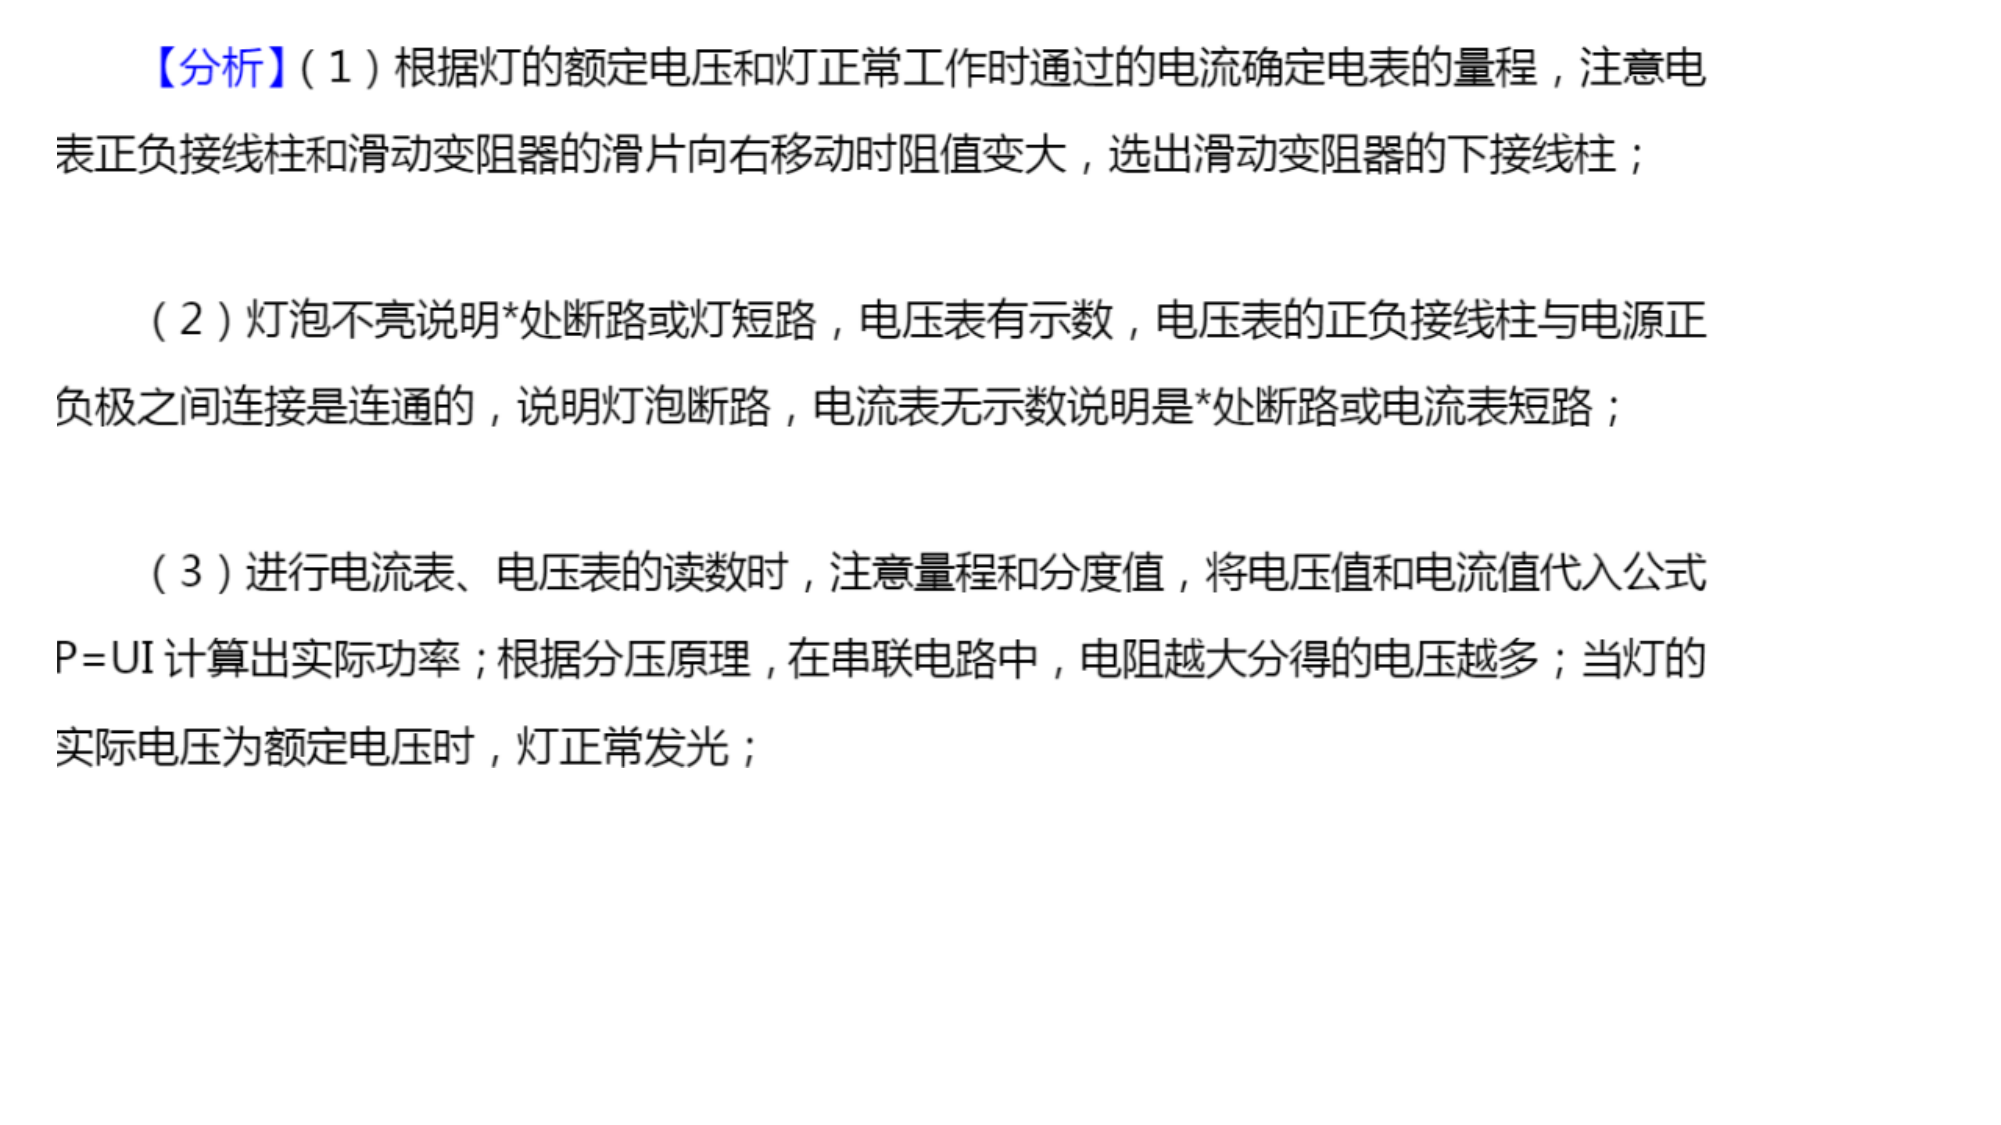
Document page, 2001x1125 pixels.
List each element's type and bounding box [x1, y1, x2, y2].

picture [57, 23, 1716, 768]
